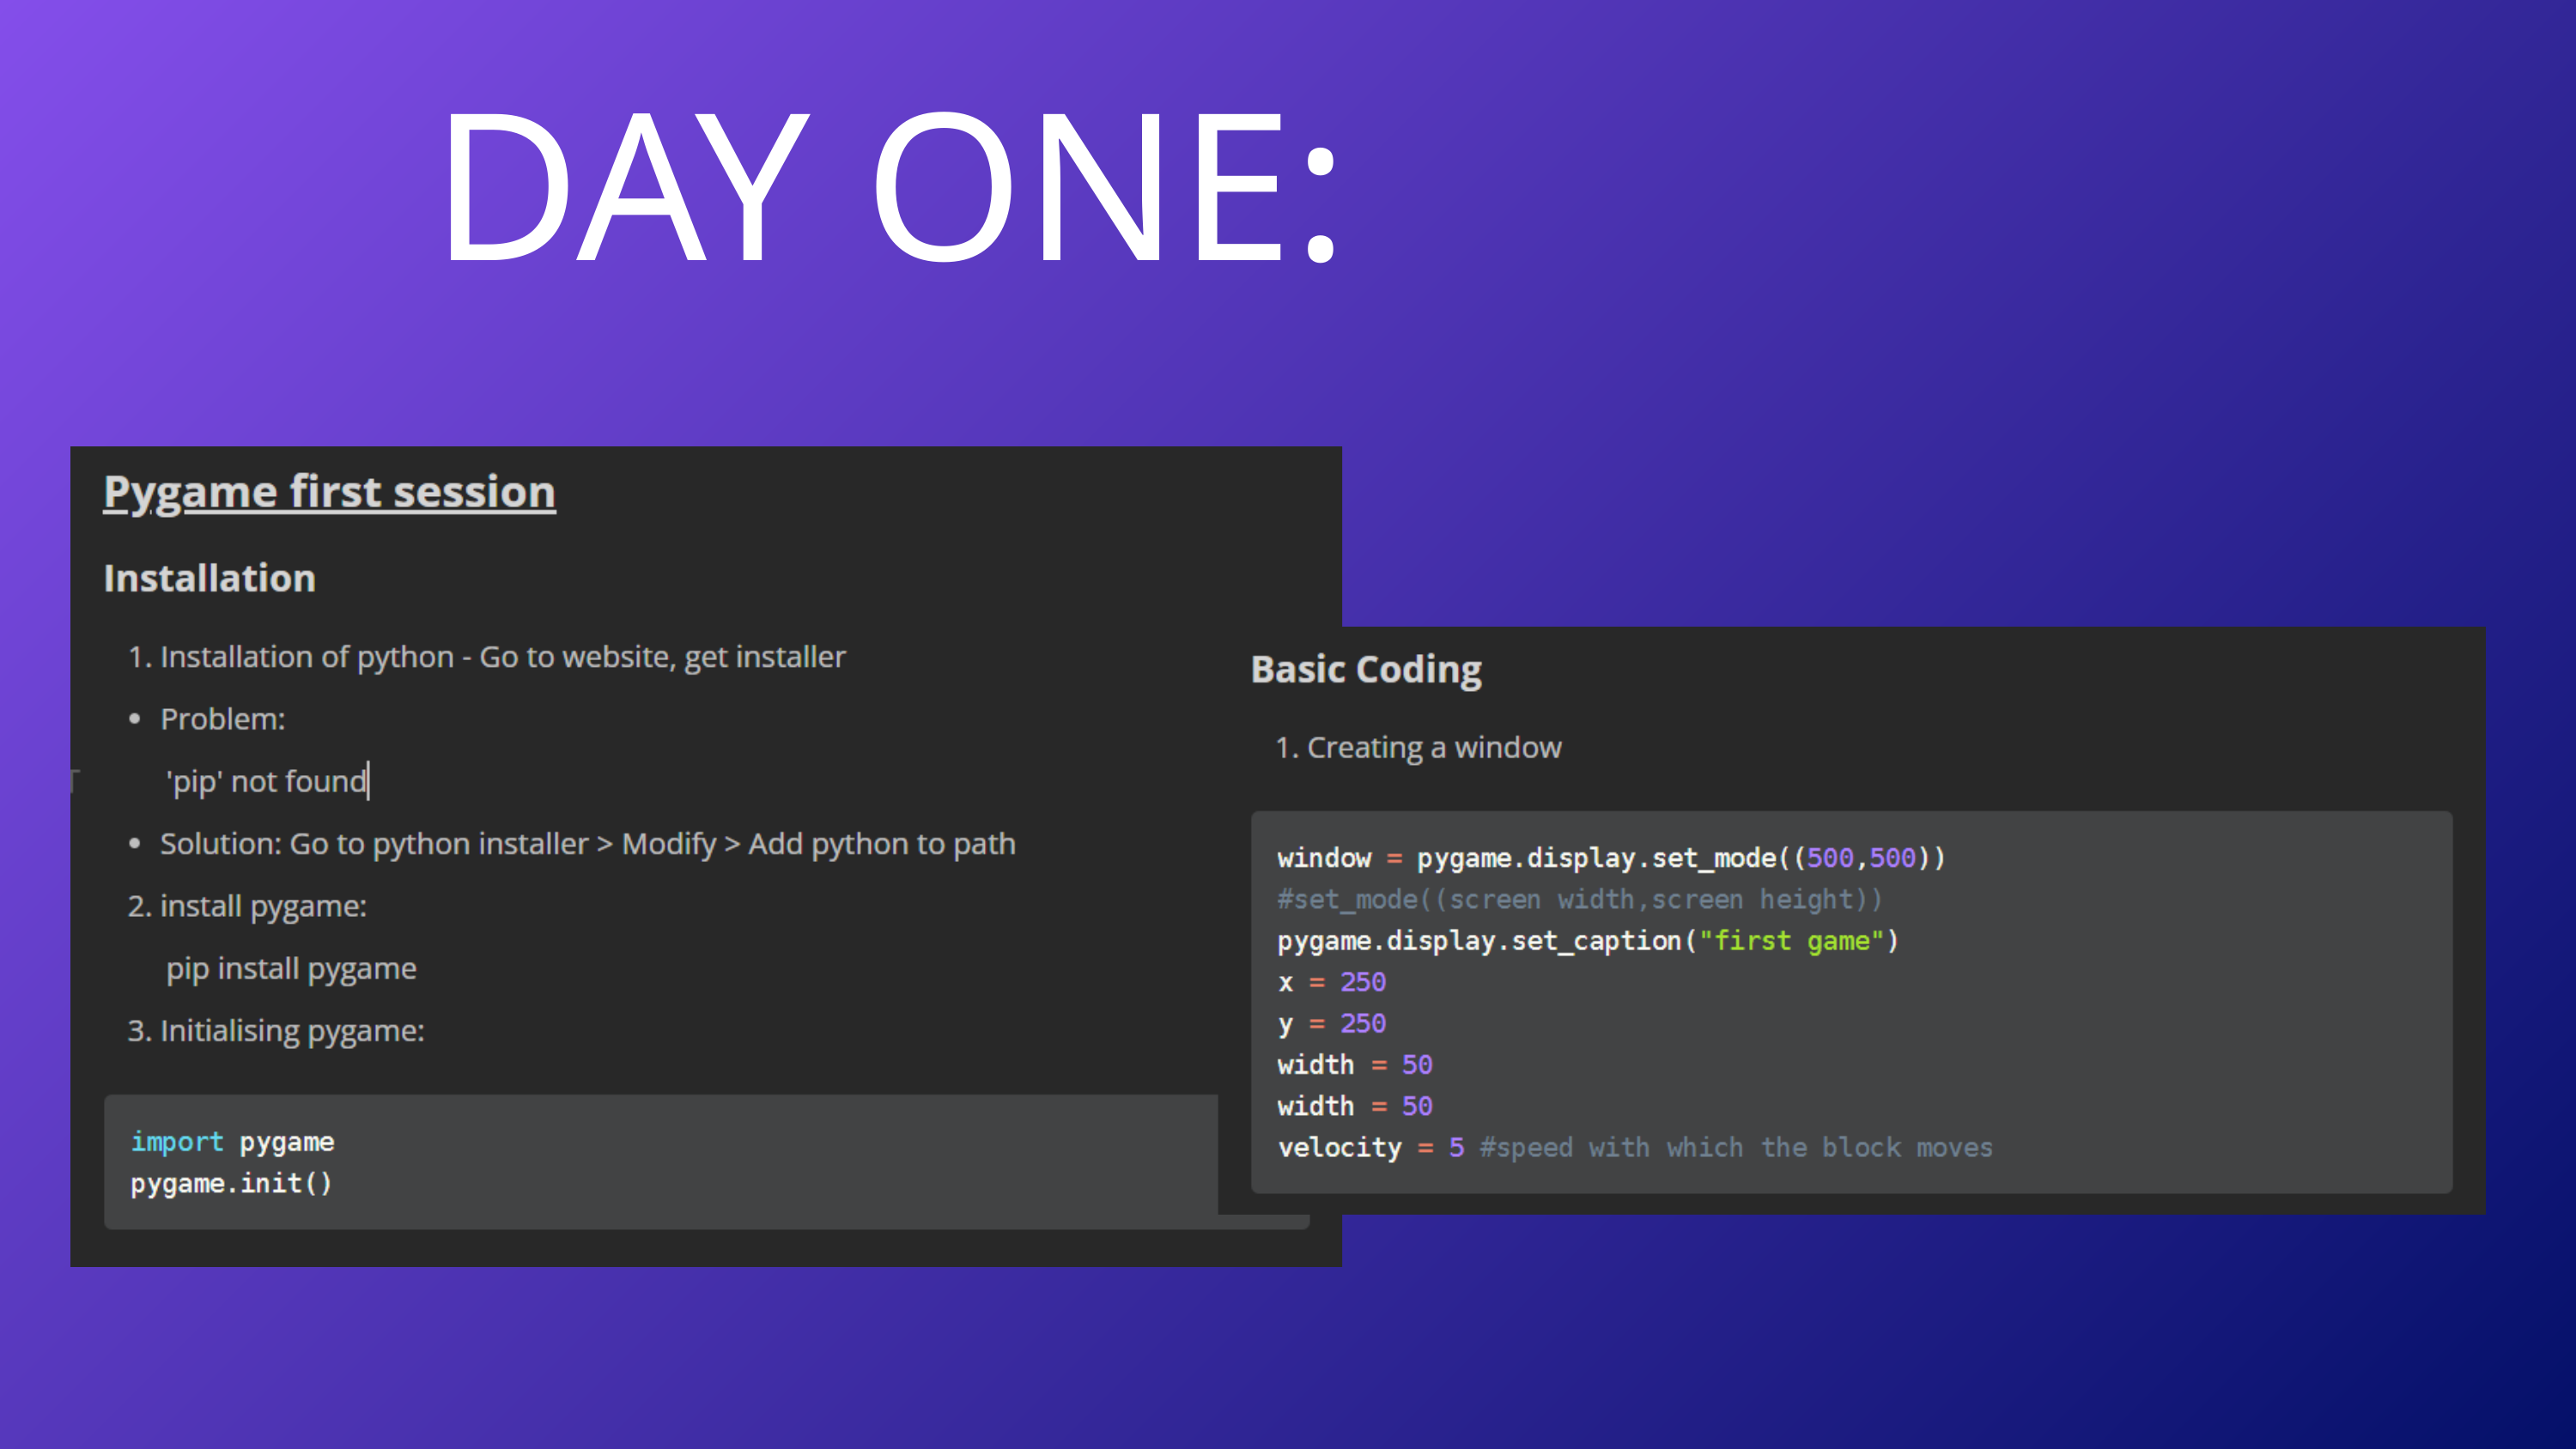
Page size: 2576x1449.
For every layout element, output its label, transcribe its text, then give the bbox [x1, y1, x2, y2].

text_box [70, 446, 1343, 1267]
text_box DAY ONE: [70, 154, 1709, 302]
text_box [1218, 627, 2486, 1215]
